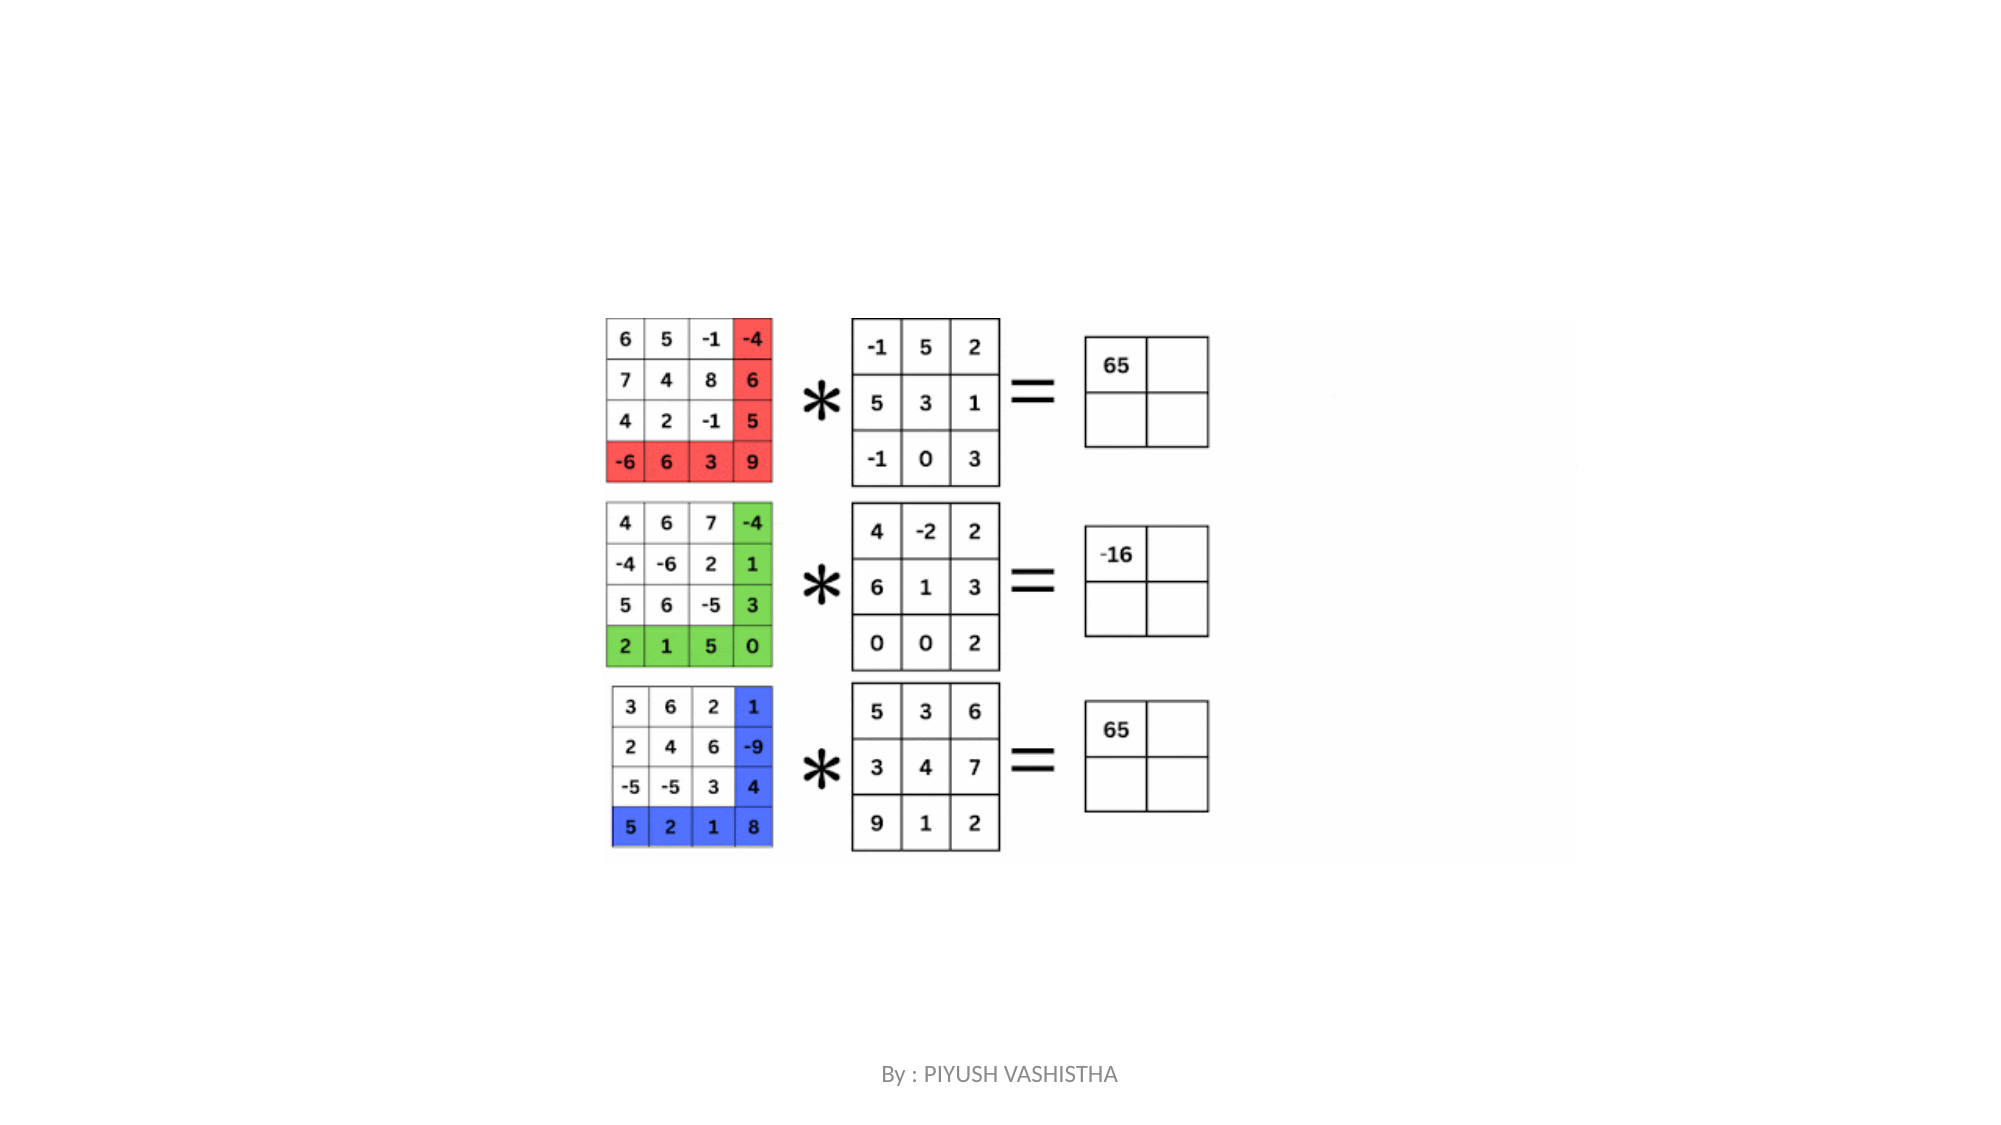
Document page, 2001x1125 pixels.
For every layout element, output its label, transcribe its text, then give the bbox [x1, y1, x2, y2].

footer By : PIYUSH VASHISTHA [662, 1042, 1338, 1103]
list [603, 318, 1578, 866]
